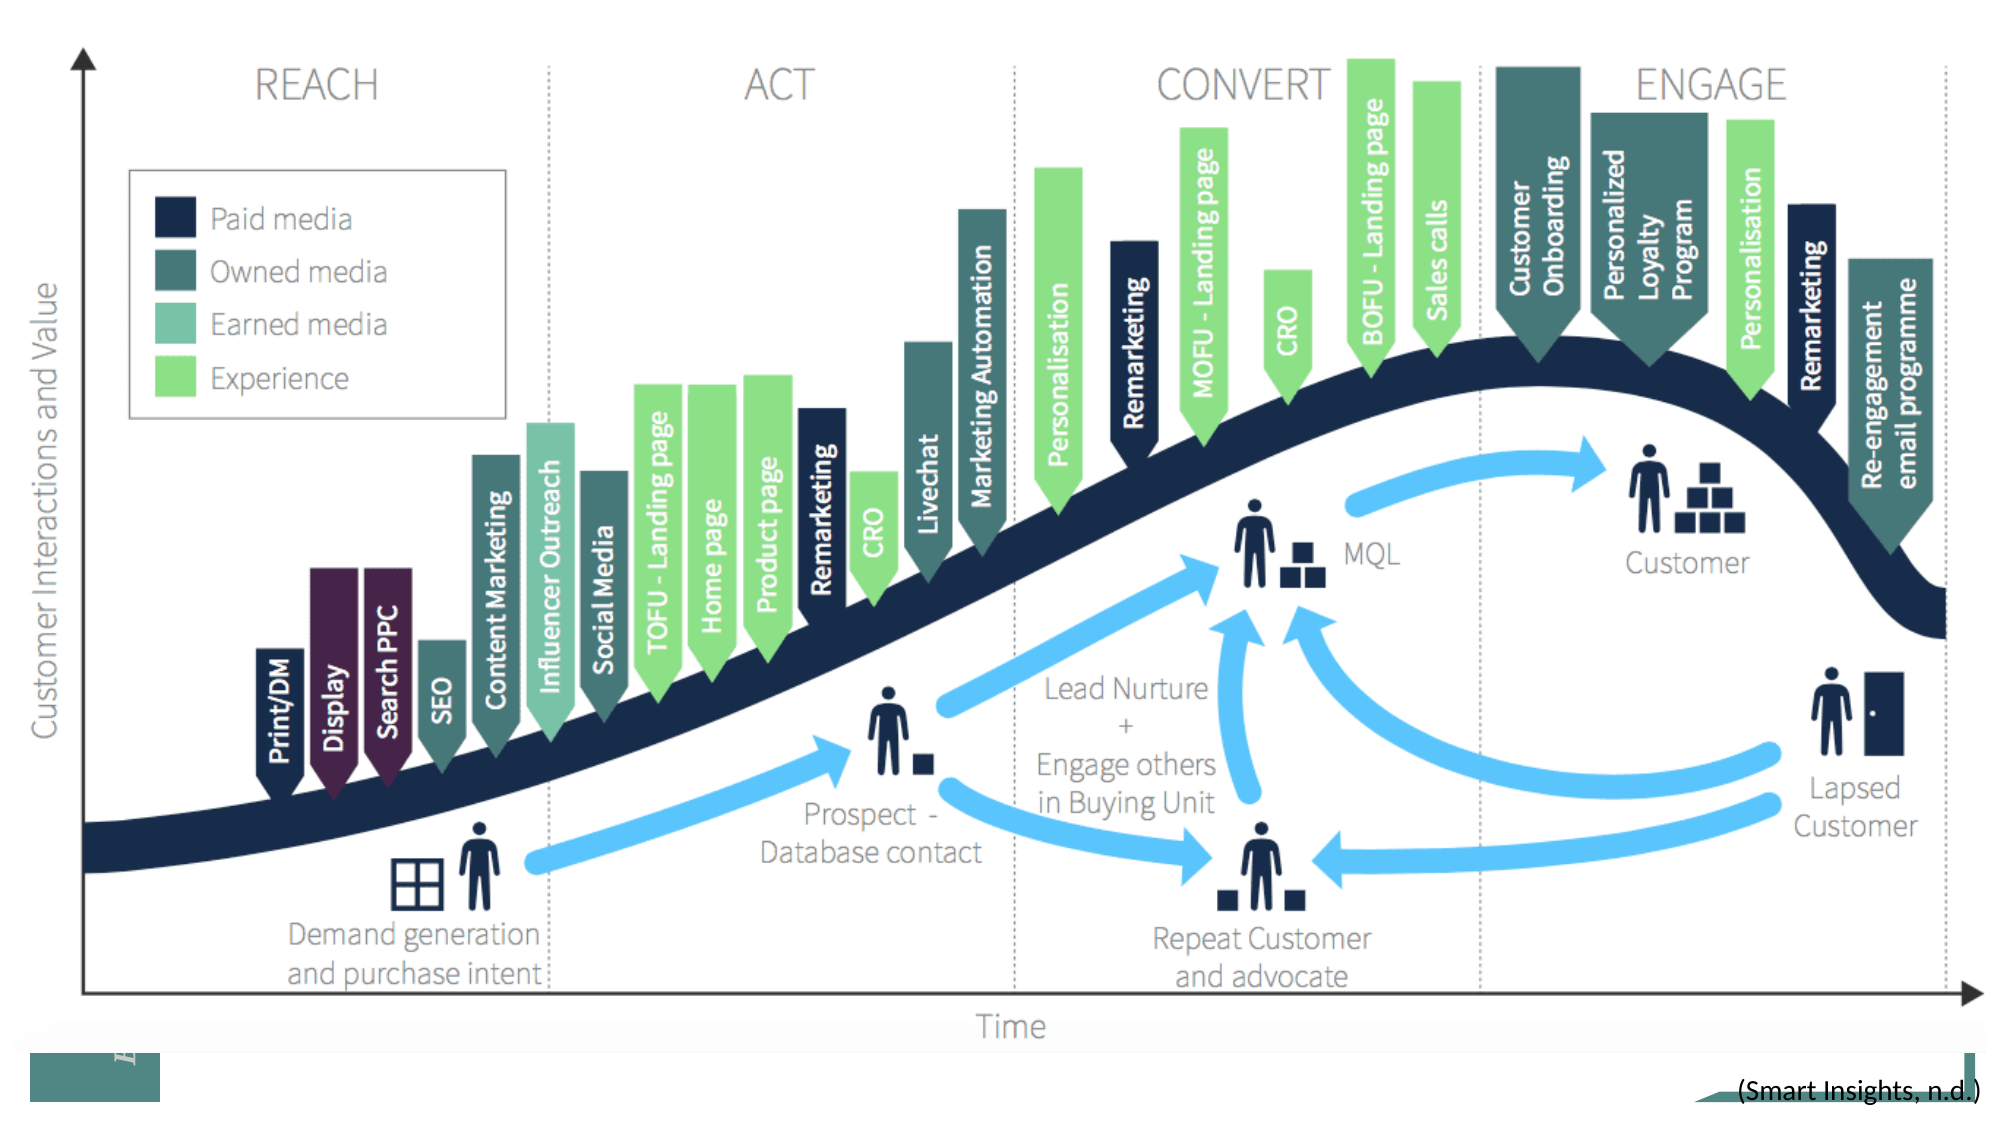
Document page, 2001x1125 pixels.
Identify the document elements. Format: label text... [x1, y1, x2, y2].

text_box (Smart Insights, n.d.) [1374, 1064, 1997, 1114]
picture [12, 15, 1987, 1053]
